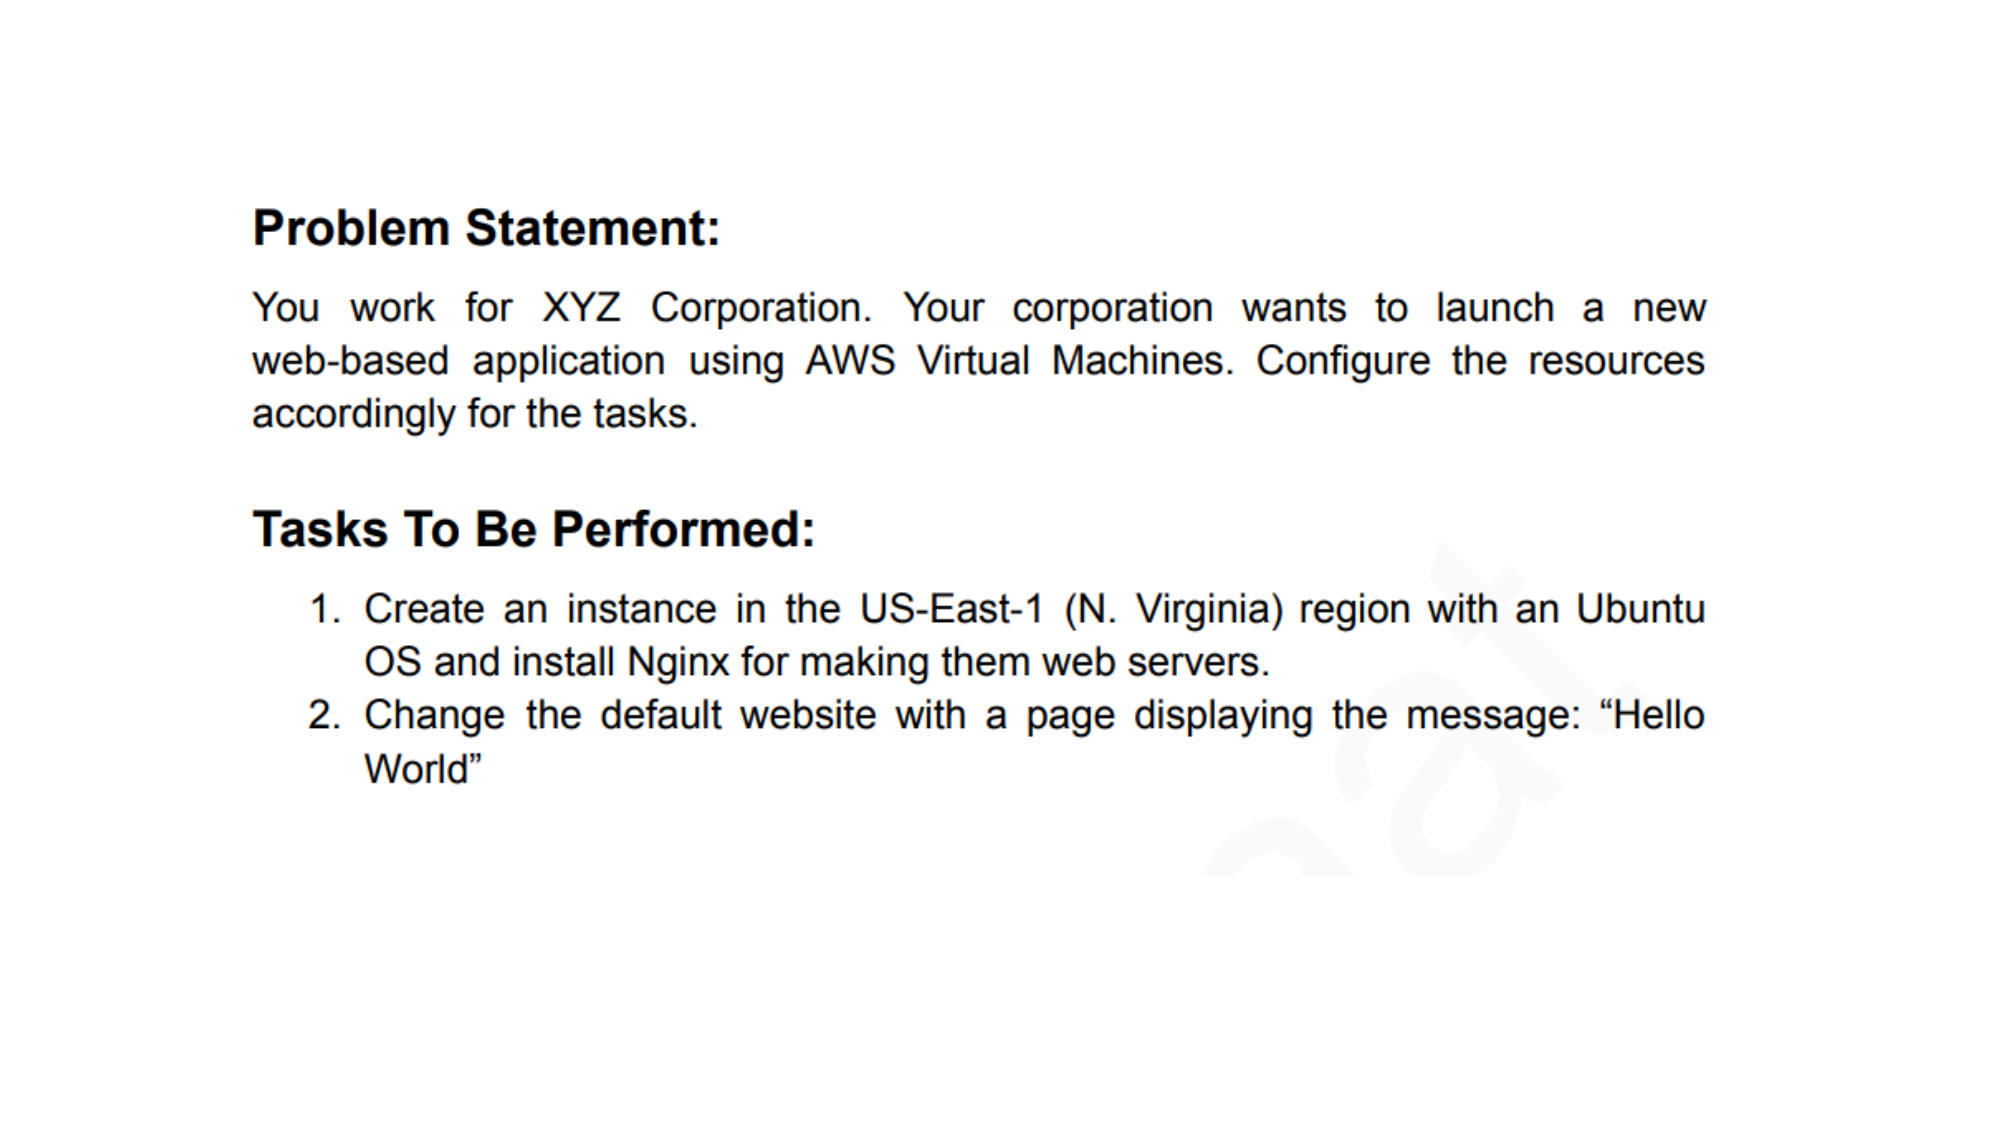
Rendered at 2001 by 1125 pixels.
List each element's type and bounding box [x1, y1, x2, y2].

picture [168, 179, 1832, 876]
